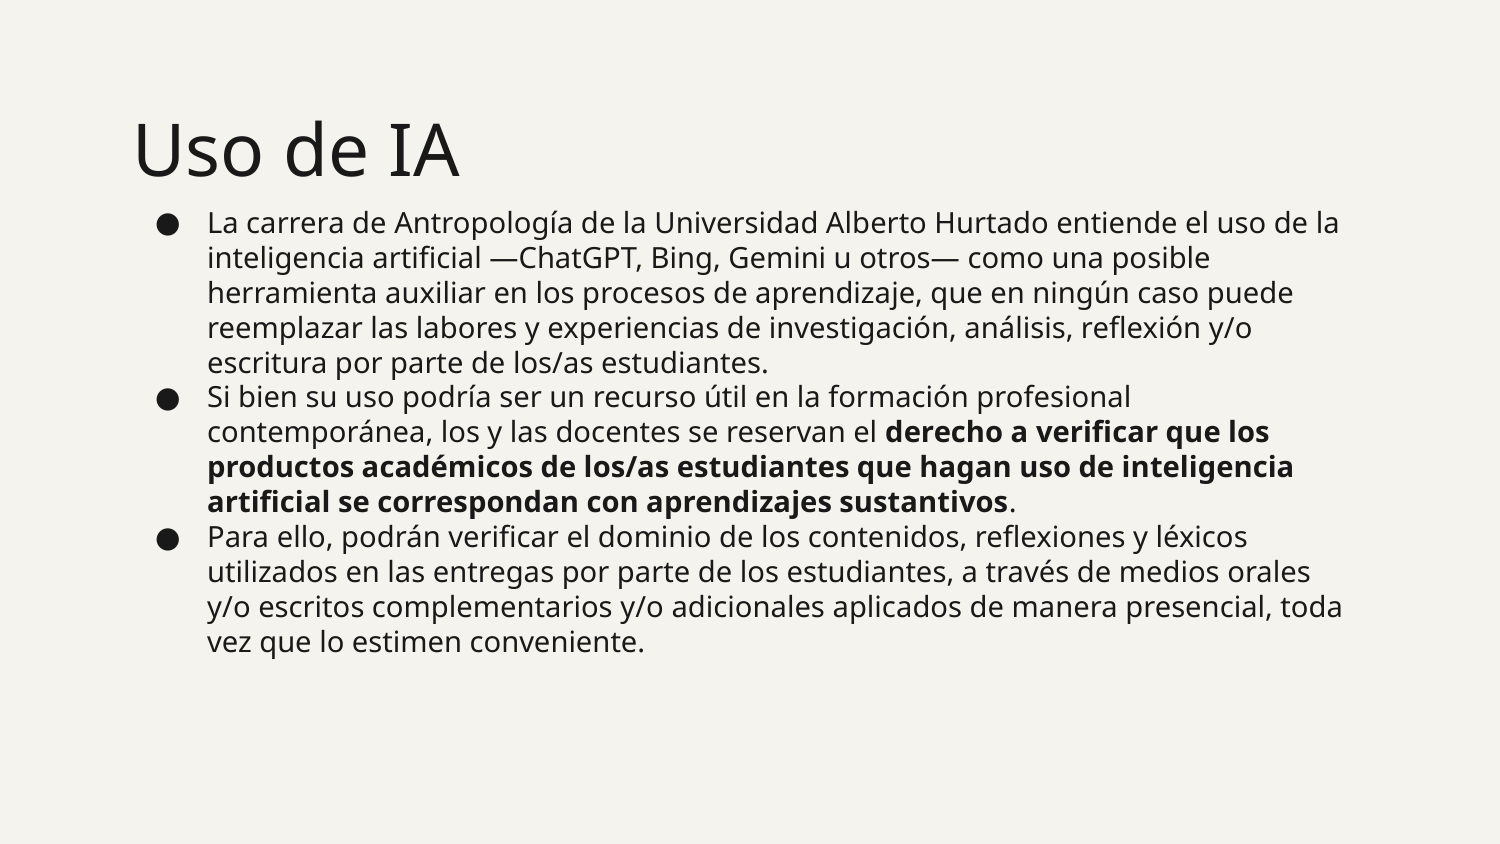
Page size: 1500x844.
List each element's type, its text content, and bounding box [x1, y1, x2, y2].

list La carrera de Antropología de la Universidad Alberto Hurtado entiende el uso de la inteligencia artificial —ChatGPT, Bing, Gemini u otros— como una posible herramienta auxiliar en los procesos de aprendizaje, que en ningún caso puede reemplazar las labores y experiencias de investigación, análisis, reflexión y/o escritura por parte de los/as estudiantes. Si bien su uso podría ser un recurso útil en la formación profesional contemporánea, los y las docentes se reservan el derecho a verificar que los productos académicos de los/as estudiantes que hagan uso de inteligencia artificial se correspondan con aprendizajes sustantivos. Para ello, podrán verificar el dominio de los contenidos, reflexiones y léxicos utilizados en las entregas por parte de los estudiantes, a través de medios orales y/o escritos complementarios y/o adicionales aplicados de manera presencial, toda vez que lo estimen conveniente. [116, 189, 1378, 750]
title Uso de IA [116, 88, 1383, 167]
